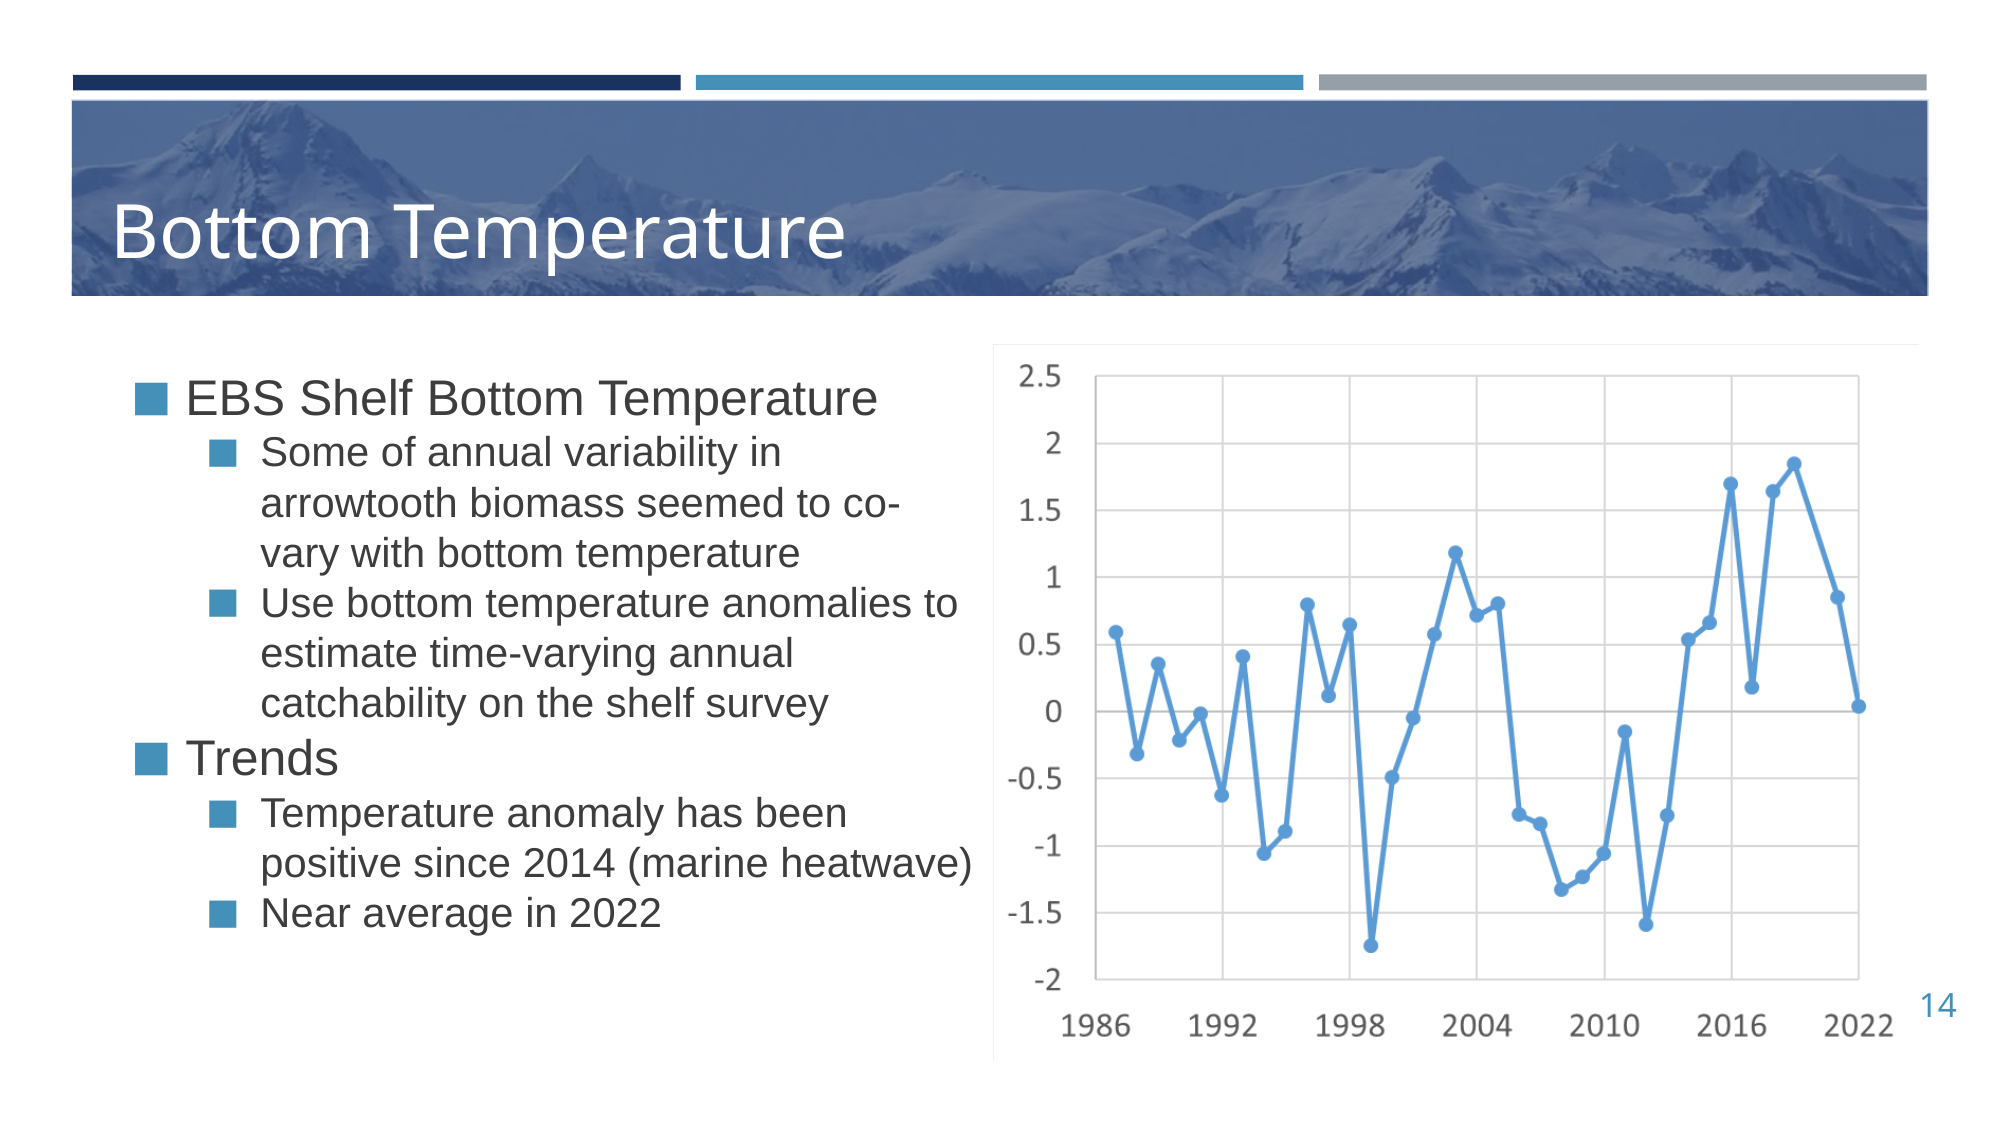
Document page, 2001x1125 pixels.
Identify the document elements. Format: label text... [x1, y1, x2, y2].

slide_number 14 [1924, 977, 1972, 1037]
text_box [71, 99, 1929, 296]
picture [992, 343, 1919, 1060]
list EBS Shelf Bottom Temperature Some of annual variability in arrowtooth biomass seemed to co-vary with bottom temperature Use bottom temperature anomalies to estimate time-varying annual catchability on the shelf survey Trends Temperature anomaly has been positive since 2014 (marine heatwave) Near average in 2022 [95, 357, 987, 962]
title Bottom Temperature [95, 115, 1905, 282]
